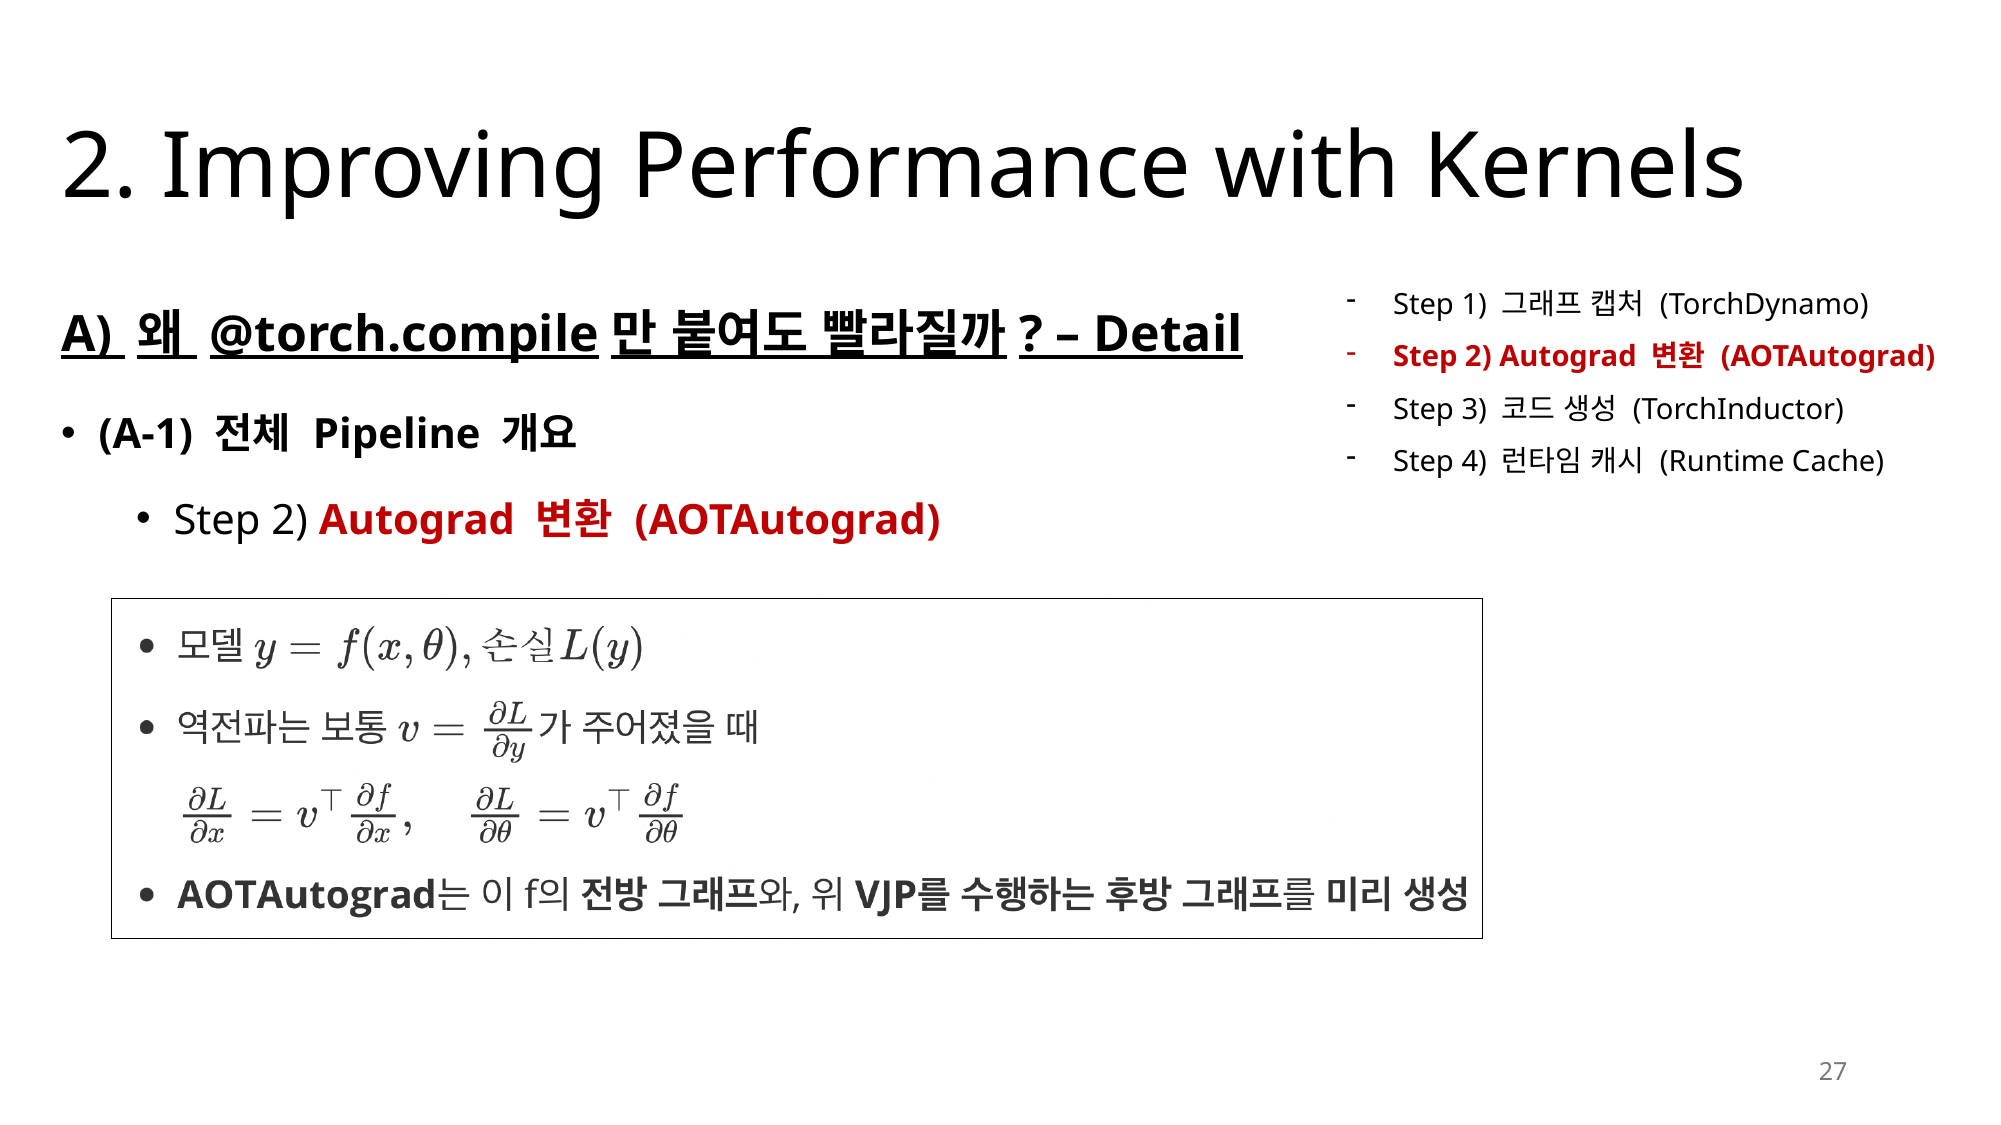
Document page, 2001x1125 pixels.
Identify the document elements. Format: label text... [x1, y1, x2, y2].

slide_number 27 [1412, 1042, 1863, 1103]
list A) 왜 @torch.compile만 붙여도 빨라질까? – Detail (A-1) 전체 Pipeline 개요 Step 2) Autograd 변환 (AOTAutograd) [46, 263, 2000, 1083]
title 2. Improving Performance with Kernels [46, 101, 1957, 235]
text_box Step 1) 그래프 캡처 (TorchDynamo) Step 2) Autograd 변환 (AOTAutograd) Step 3) 코드 생성 (TorchInductor) Step 4) 런타임 캐시 (Runtime Cache) [1181, 260, 1954, 485]
picture [110, 597, 1484, 939]
